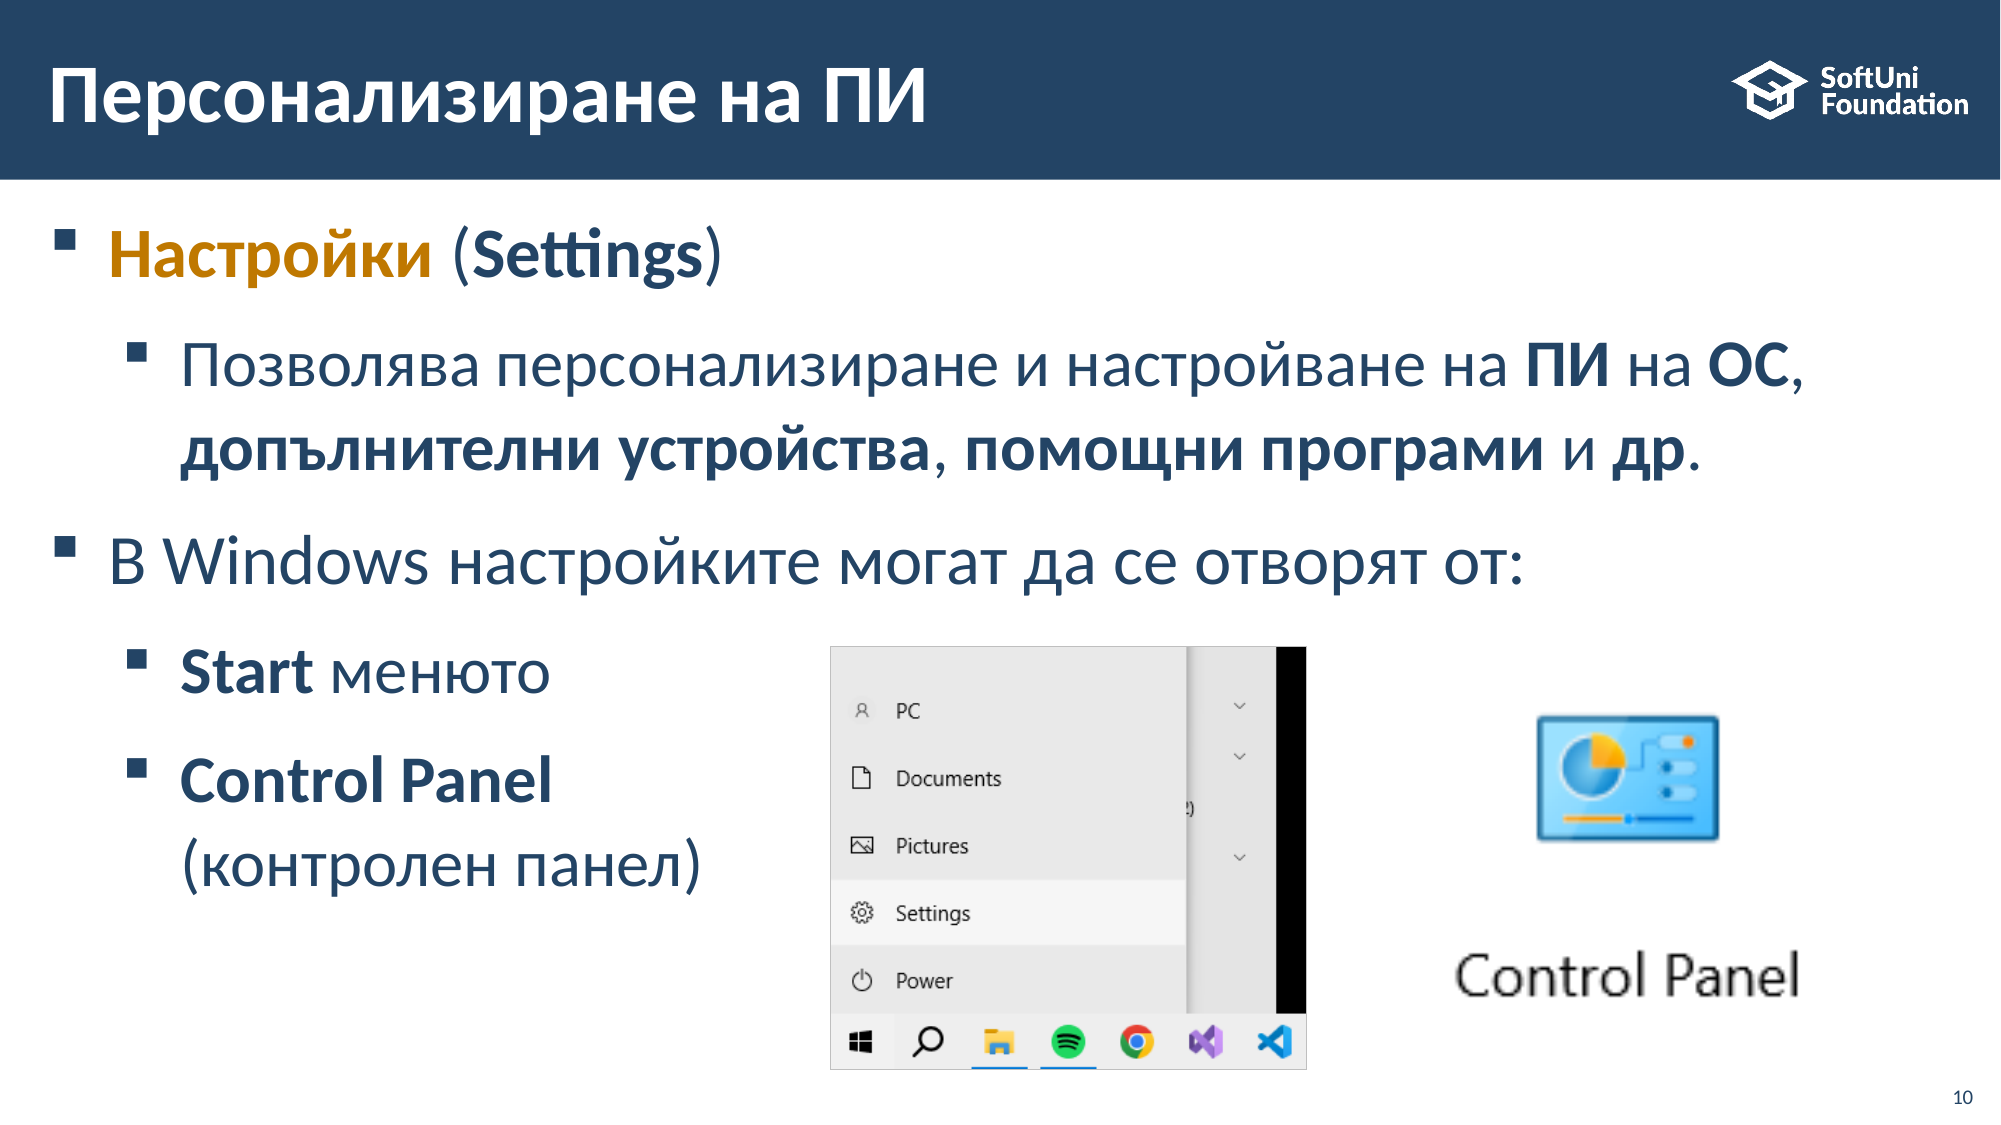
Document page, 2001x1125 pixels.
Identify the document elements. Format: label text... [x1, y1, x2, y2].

picture [1731, 60, 1968, 120]
slide_number 10 [1927, 1067, 1989, 1117]
list Настройки (Settings) Позволява персонализиране и настройване на ПИ на ОС, допълнителни устройства, помощни програми и др. В Windows настройките могат да се отворят от: Start менюто Control Panel (контролен панел) [31, 196, 1970, 1104]
title Персонализиране на ПИ [31, 16, 1716, 162]
picture [1368, 665, 1873, 1043]
picture [829, 646, 1308, 1070]
